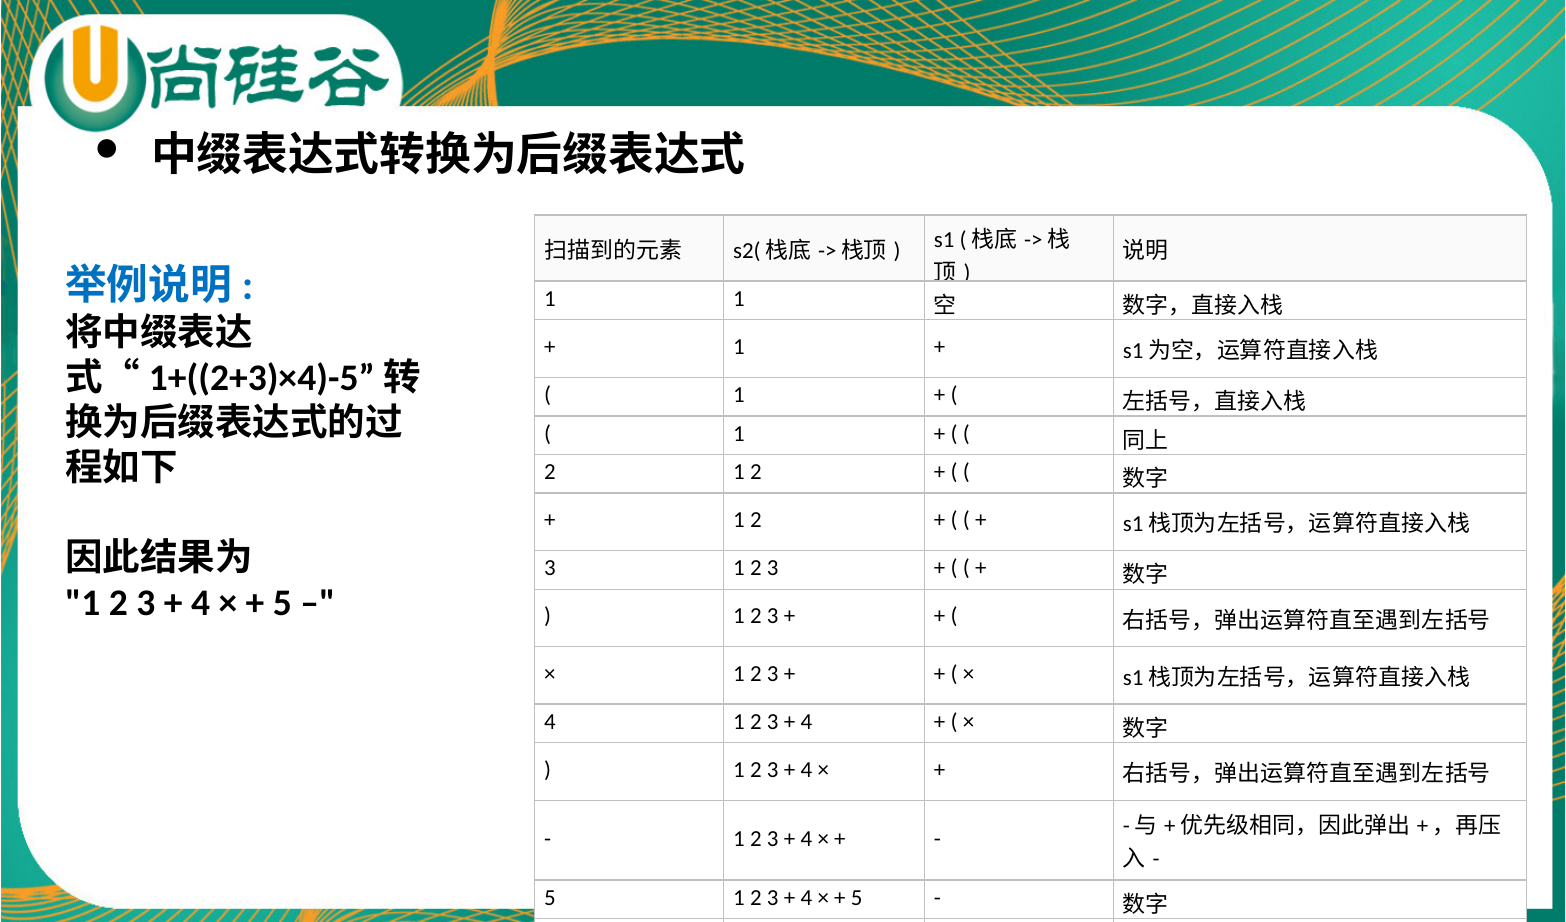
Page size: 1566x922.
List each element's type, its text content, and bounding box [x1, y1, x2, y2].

table_cell + ( ( [925, 455, 1113, 492]
table_cell + [925, 320, 1113, 377]
table_cell + [535, 494, 723, 550]
table_cell ) [535, 590, 723, 646]
table_cell 1 2 3 + 4 × [724, 743, 924, 800]
table_cell 1 2 3 + [724, 647, 924, 703]
table_cell 同上 [1114, 417, 1526, 454]
table_cell 4 [535, 705, 723, 742]
table_cell + [925, 743, 1113, 800]
table_cell 1 2 3 + 4 × + 5 [724, 881, 924, 918]
table_cell + [535, 320, 723, 377]
table_cell + ( ( [925, 417, 1113, 454]
table_cell 2 [535, 455, 723, 492]
table_cell 1 2 [724, 494, 924, 550]
table_cell ) [535, 743, 723, 800]
table_cell 3 [535, 551, 723, 589]
table_cell -与+优先级相同，因此弹出+，再压入- [1114, 801, 1526, 879]
table_cell 左括号，直接入栈 [1114, 378, 1526, 415]
table_cell 1 2 3 [724, 551, 924, 589]
table_cell × [535, 647, 723, 703]
table_cell ( [535, 417, 723, 454]
table_cell s1为空，运算符直接入栈 [1114, 320, 1526, 377]
table_cell + ( ( + [925, 494, 1113, 550]
table_cell - [535, 801, 723, 879]
table_header 说明 [1114, 216, 1526, 280]
table_cell 1 2 3 + 4 × + [724, 801, 924, 879]
table_cell - [925, 881, 1113, 918]
table_cell 1 2 3 + 4 [724, 705, 924, 742]
table_cell 1 2 3 + [724, 590, 924, 646]
table_cell s1栈顶为左括号，运算符直接入栈 [1114, 647, 1526, 703]
table_cell ( [535, 378, 723, 415]
table_cell 右括号，弹出运算符直至遇到左括号 [1114, 743, 1526, 800]
table_cell + ( [925, 378, 1113, 415]
table_cell + ( [925, 590, 1113, 646]
table_cell - [925, 801, 1113, 879]
table_header 扫描到的元素 [535, 216, 723, 280]
table_cell 1 [535, 282, 723, 319]
table_cell + ( × [925, 705, 1113, 742]
picture [0, 0, 1566, 922]
table_cell 1 [724, 417, 924, 454]
table_header s1 (栈底->栈顶) [925, 216, 1113, 280]
table_cell 1 [724, 320, 924, 377]
table_cell + ( ( + [925, 551, 1113, 589]
text_box 举例说明: 将中缀表达 式“1+((2+3)×4)-5”转 换为后缀表达式的过 程如下 因此结果为 "1 2 3 + 4 × + 5 –" [50, 200, 1515, 721]
table_cell 1 2 [724, 455, 924, 492]
table_cell 数字 [1114, 455, 1526, 492]
table_cell 数字，直接入栈 [1114, 282, 1526, 319]
table_cell 空 [925, 282, 1113, 319]
table_cell 右括号，弹出运算符直至遇到左括号 [1114, 590, 1526, 646]
text_box 中缀表达式转换为后缀表达式 [79, 123, 1325, 188]
table_cell 5 [535, 881, 723, 918]
table_cell 数字 [1114, 705, 1526, 742]
table_cell + ( × [925, 647, 1113, 703]
table_header s2(栈底->栈顶) [724, 216, 924, 280]
table_cell s1栈顶为左括号，运算符直接入栈 [1114, 494, 1526, 550]
table_cell 数字 [1114, 881, 1526, 918]
table_cell 1 [724, 378, 924, 415]
table_cell 1 [724, 282, 924, 319]
table_cell 数字 [1114, 551, 1526, 589]
